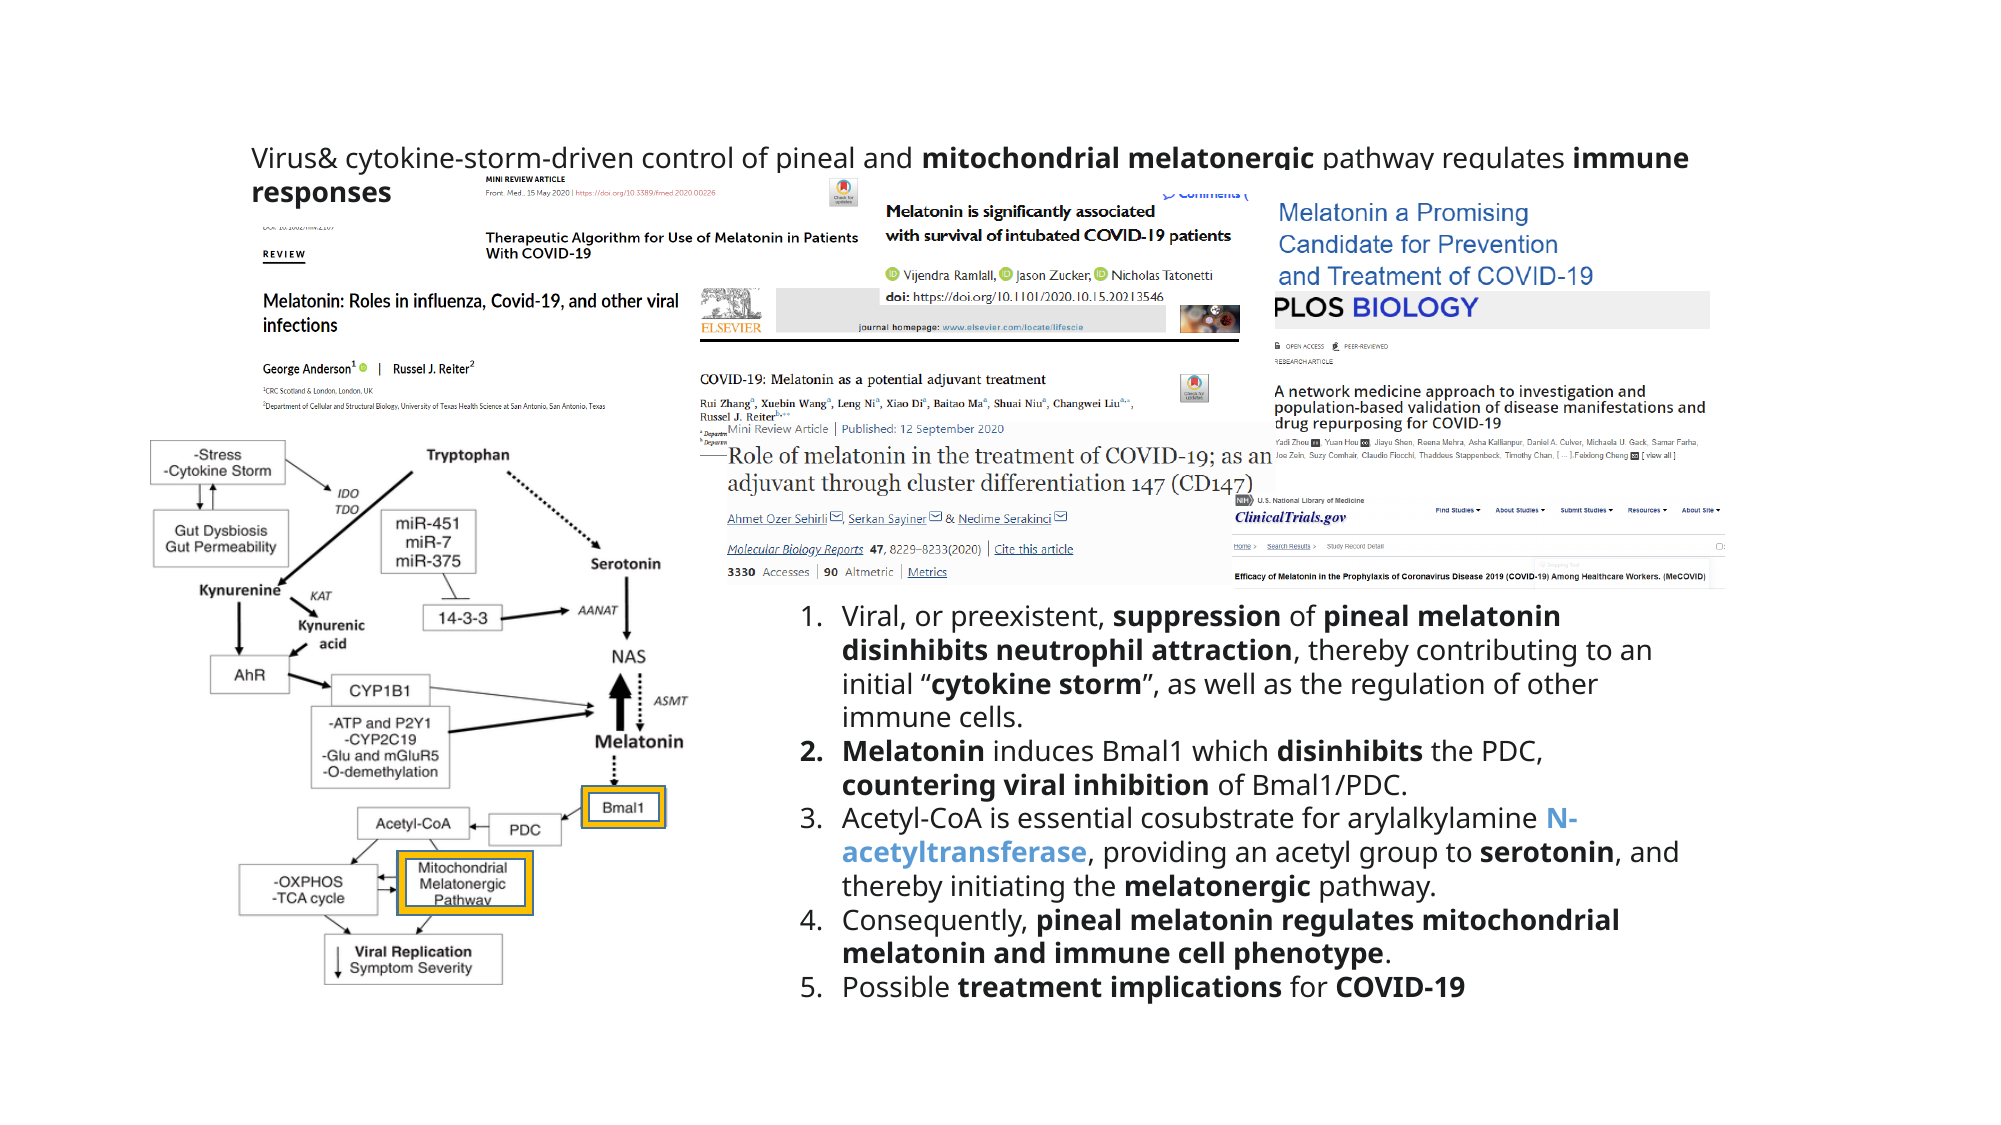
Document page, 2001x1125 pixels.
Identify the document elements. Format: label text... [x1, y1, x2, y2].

text_box Viral, or preexistent, suppression of pineal melatonin disinhibits neutrophil attraction, thereby contributing to an initial “cytokine storm”, as well as the regulation of other immune cells. Melatonin induces Bmal1 which disinhibits the PDC, countering viral inhibition of Bmal1/PDC. Acetyl‐CoA is essential cosubstrate for arylalkylamine N‐acetyltransferase, providing an acetyl group to serotonin, and thereby initiating the melatonergic pathway. Consequently, pineal melatonin regulates mitochondrial melatonin and immune cell phenotype. Possible treatment implications for COVID‐19 [784, 591, 1713, 1011]
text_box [150, 440, 699, 985]
picture [256, 170, 1725, 590]
text_box Virus& cytokine‐storm‐driven control of pineal and mitochondrial melatonergic pathway regulates immune responses [251, 140, 1750, 208]
